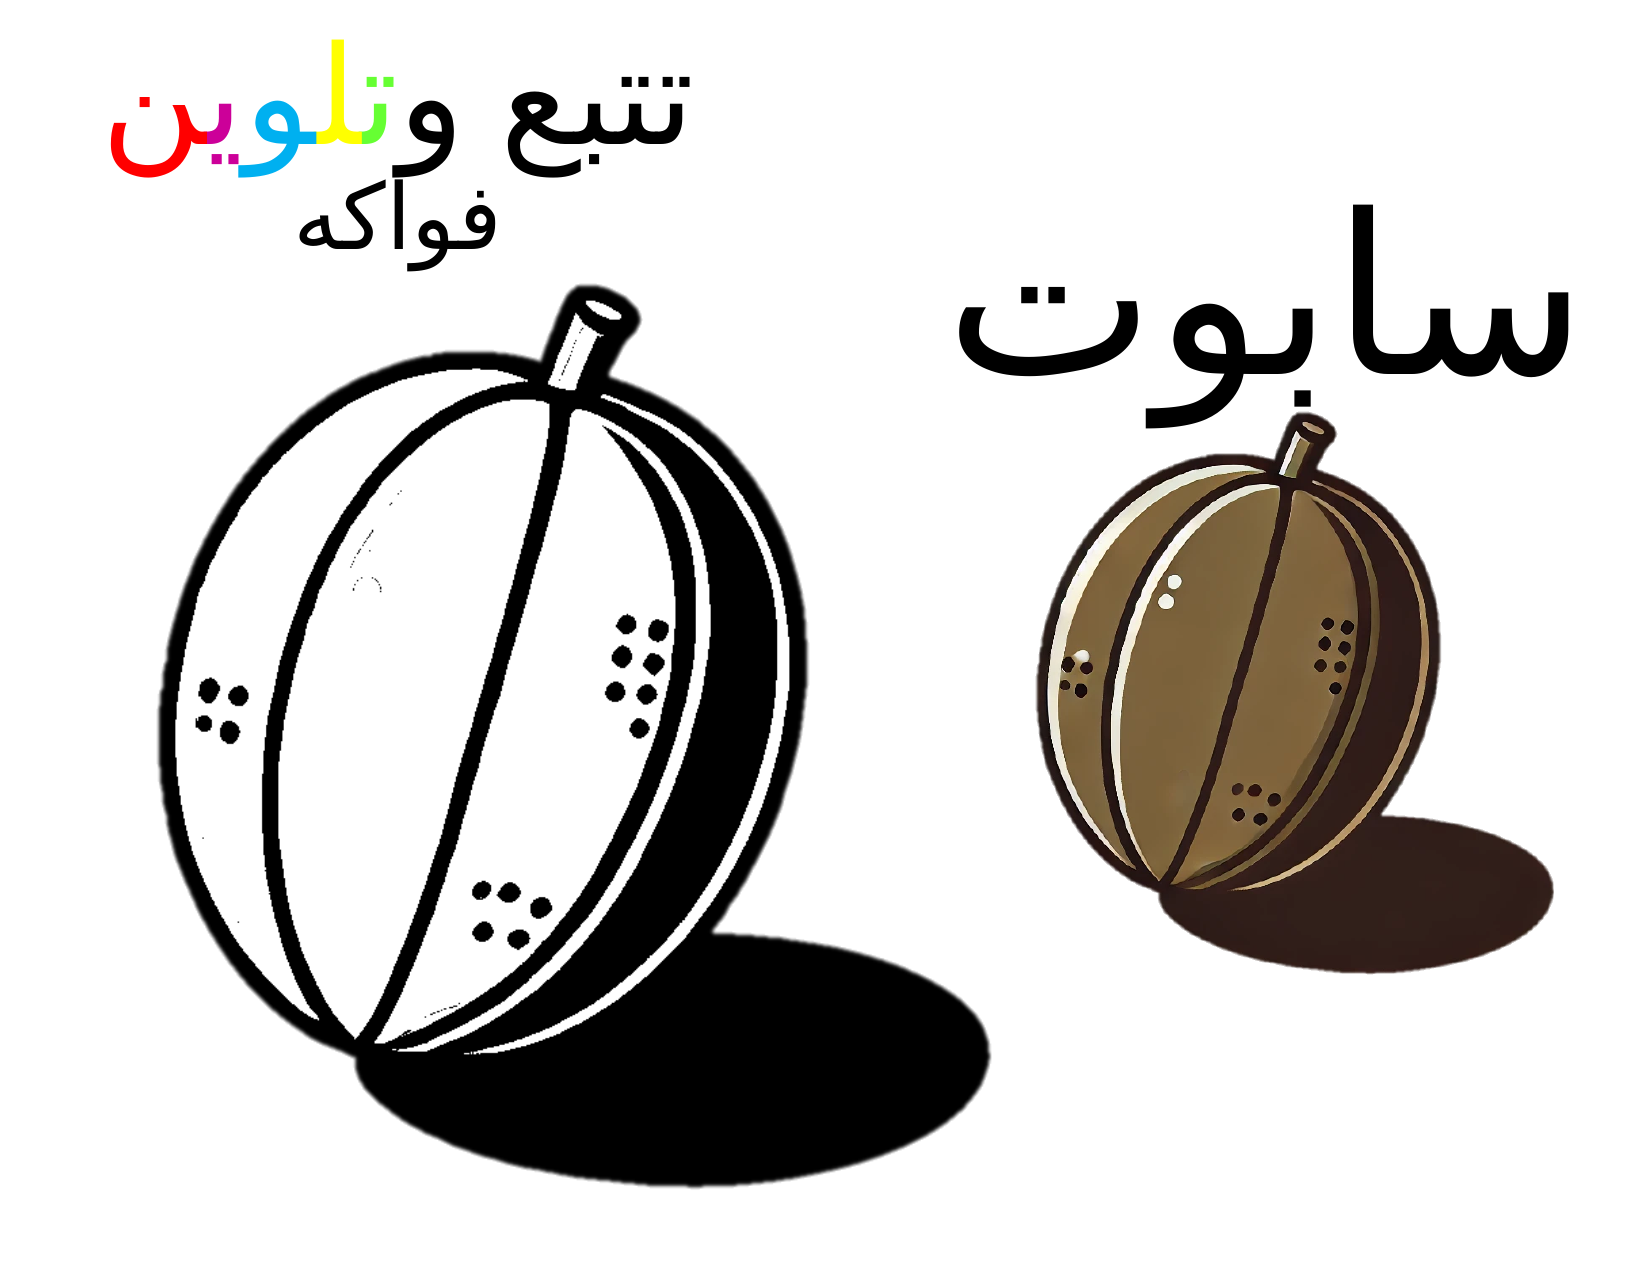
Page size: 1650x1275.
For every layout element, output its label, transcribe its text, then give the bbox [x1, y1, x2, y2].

text_box سابوت [1207, 144, 1636, 287]
text_box تتبع وتلوين [0, 0, 812, 84]
picture [0, 84, 1650, 1275]
